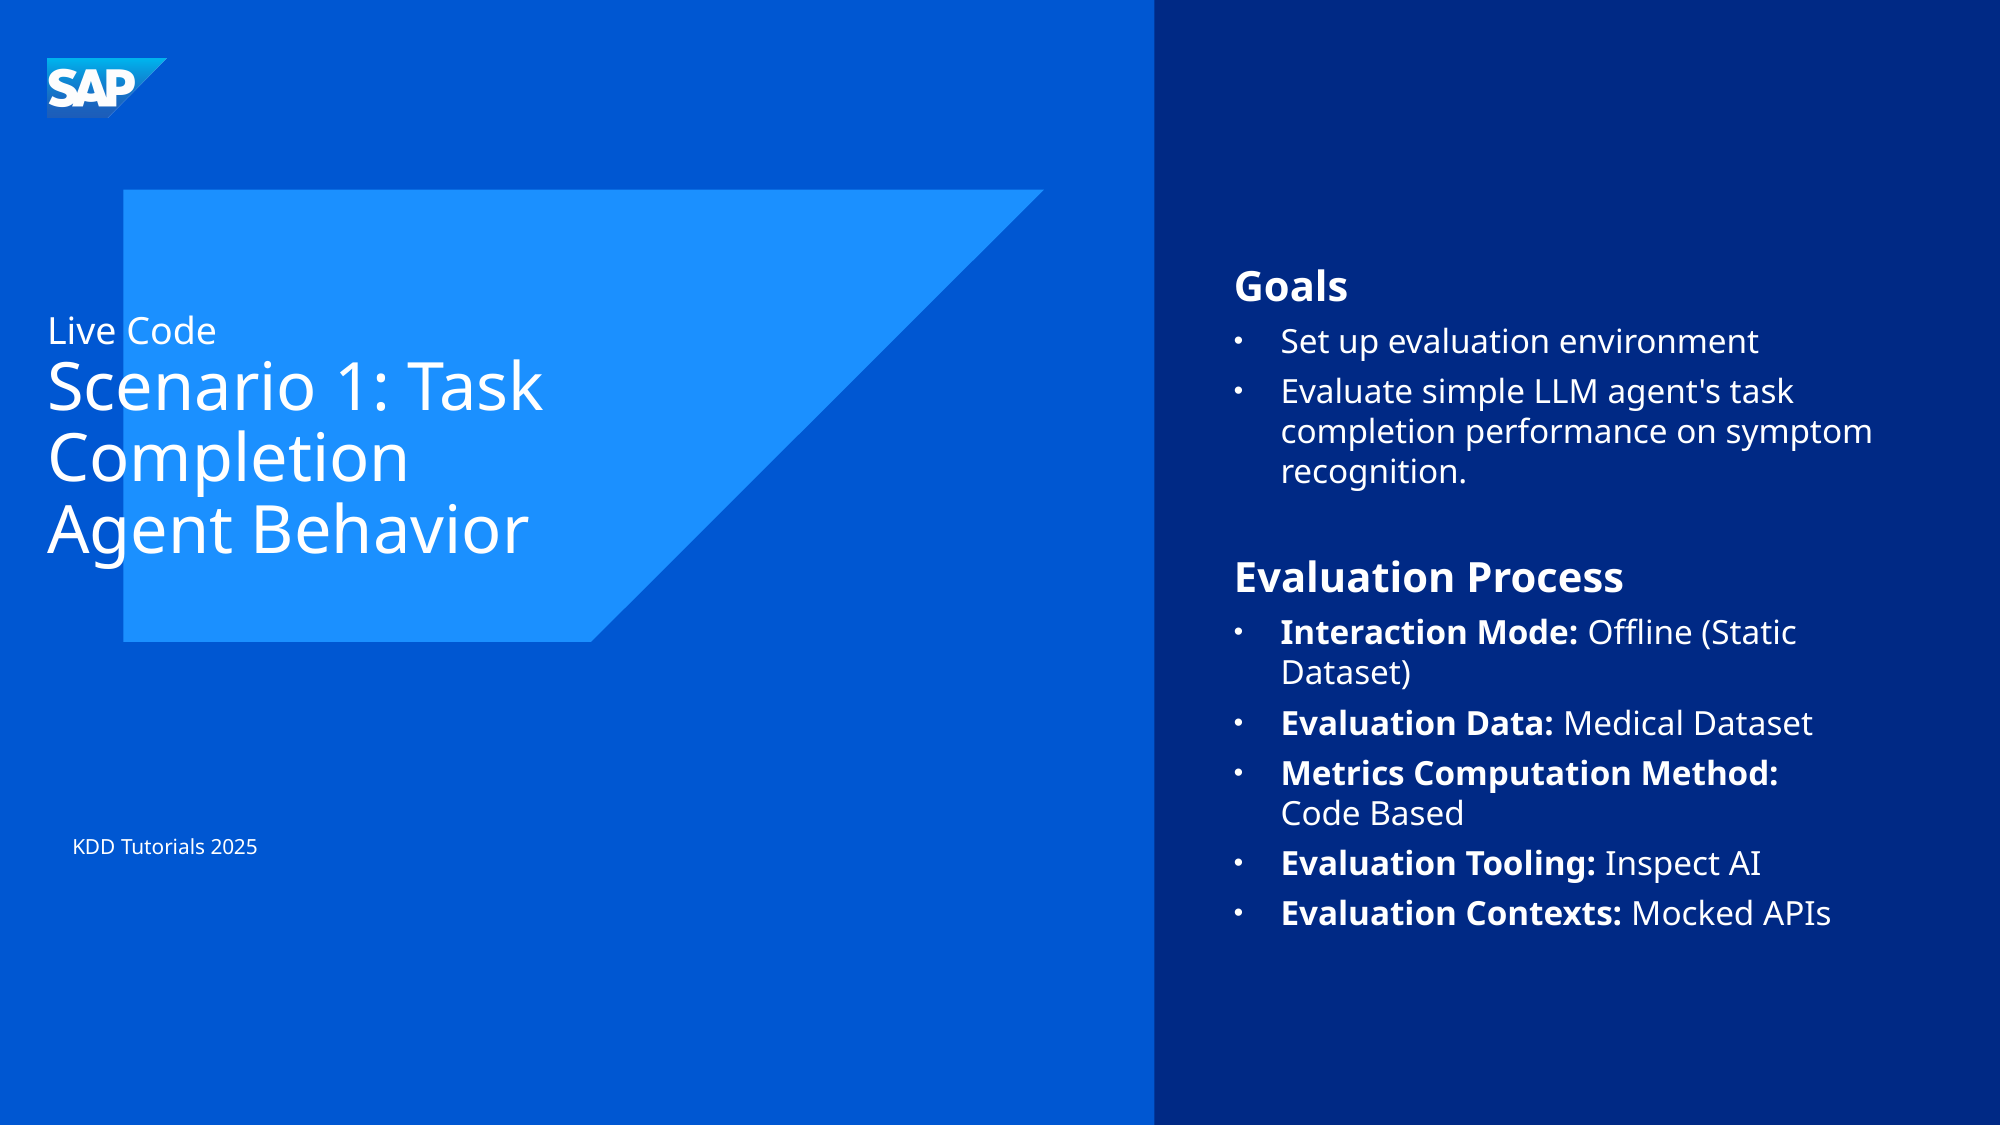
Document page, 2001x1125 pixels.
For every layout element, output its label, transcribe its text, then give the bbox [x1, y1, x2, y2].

text_box Goals Set up evaluation environment Evaluate simple LLM agent's task completion performance on symptom recognition. Evaluation Process Interaction Mode: Offline (Static Dataset) Evaluation Data: Medical Dataset Metrics Computation Method: Code Based Evaluation Tooling: Inspect AI Evaluation Contexts: Mocked APIs [1233, 259, 1921, 1046]
text_box Live Code Scenario 1: Task Completion Agent Behavior [47, 336, 923, 544]
picture [47, 60, 167, 118]
text_box [1154, 0, 2000, 1125]
